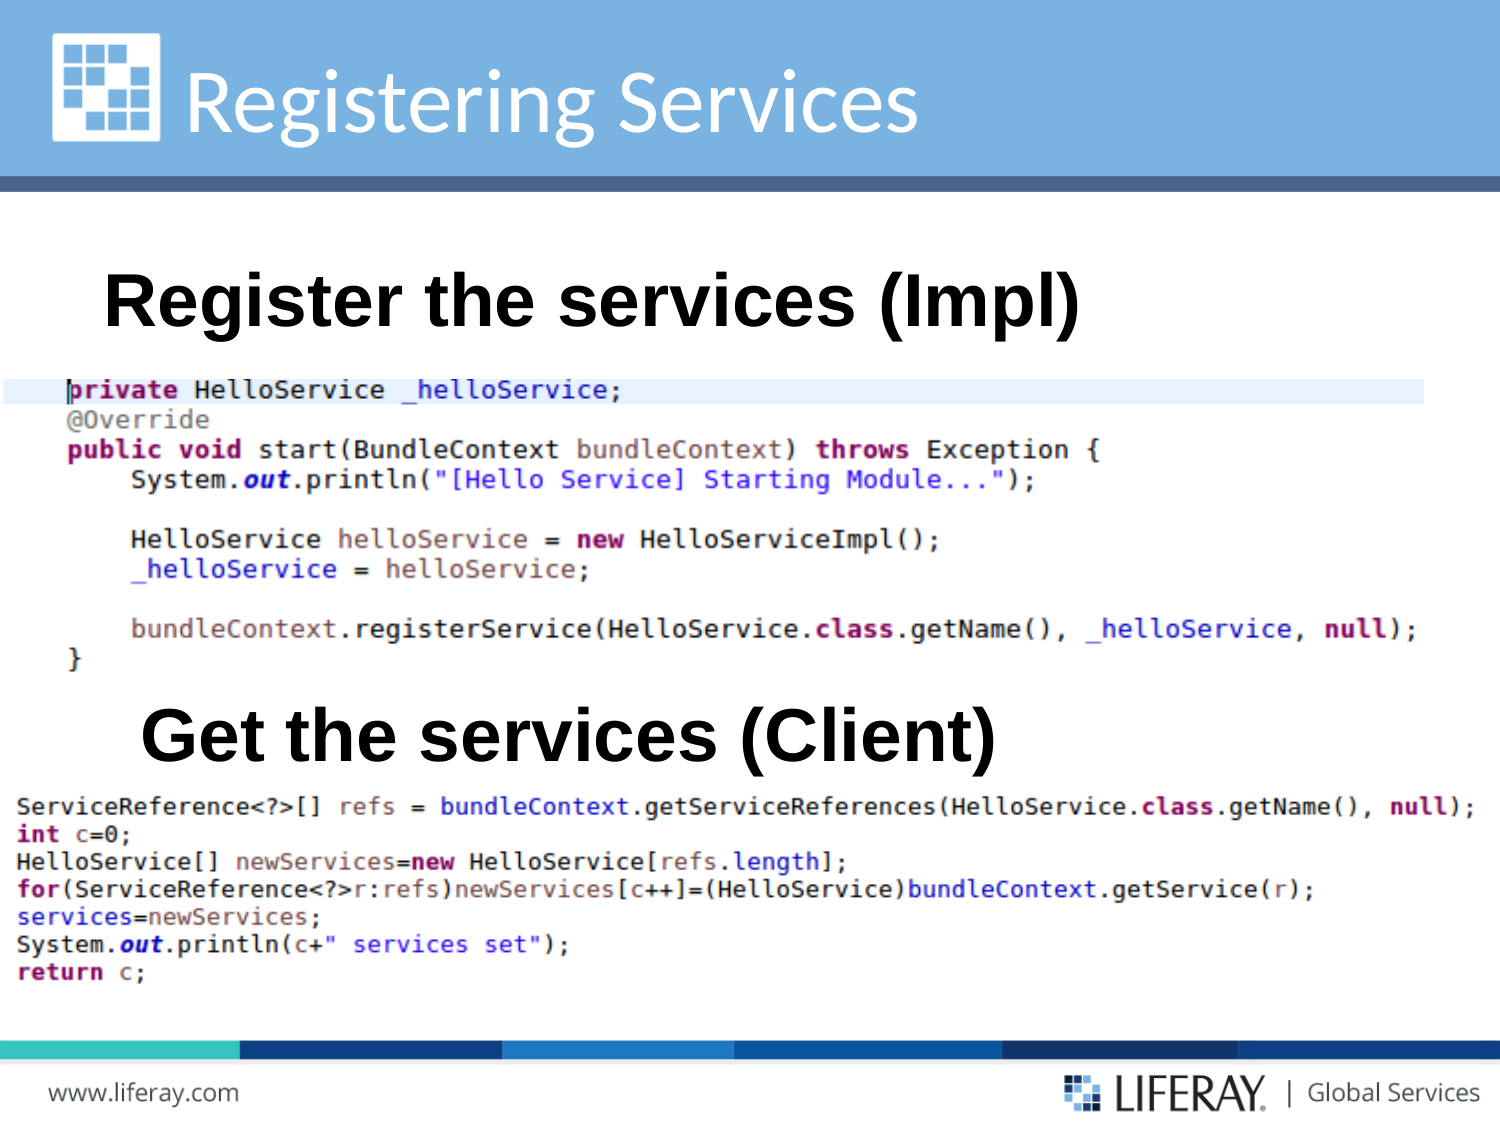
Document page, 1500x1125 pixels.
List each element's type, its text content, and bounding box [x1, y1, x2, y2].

text_box Register the services (Impl) [88, 236, 1435, 338]
text_box Get the services (Client) [125, 687, 1145, 774]
title Registering Services [169, 34, 1465, 157]
picture [0, 0, 1500, 1125]
